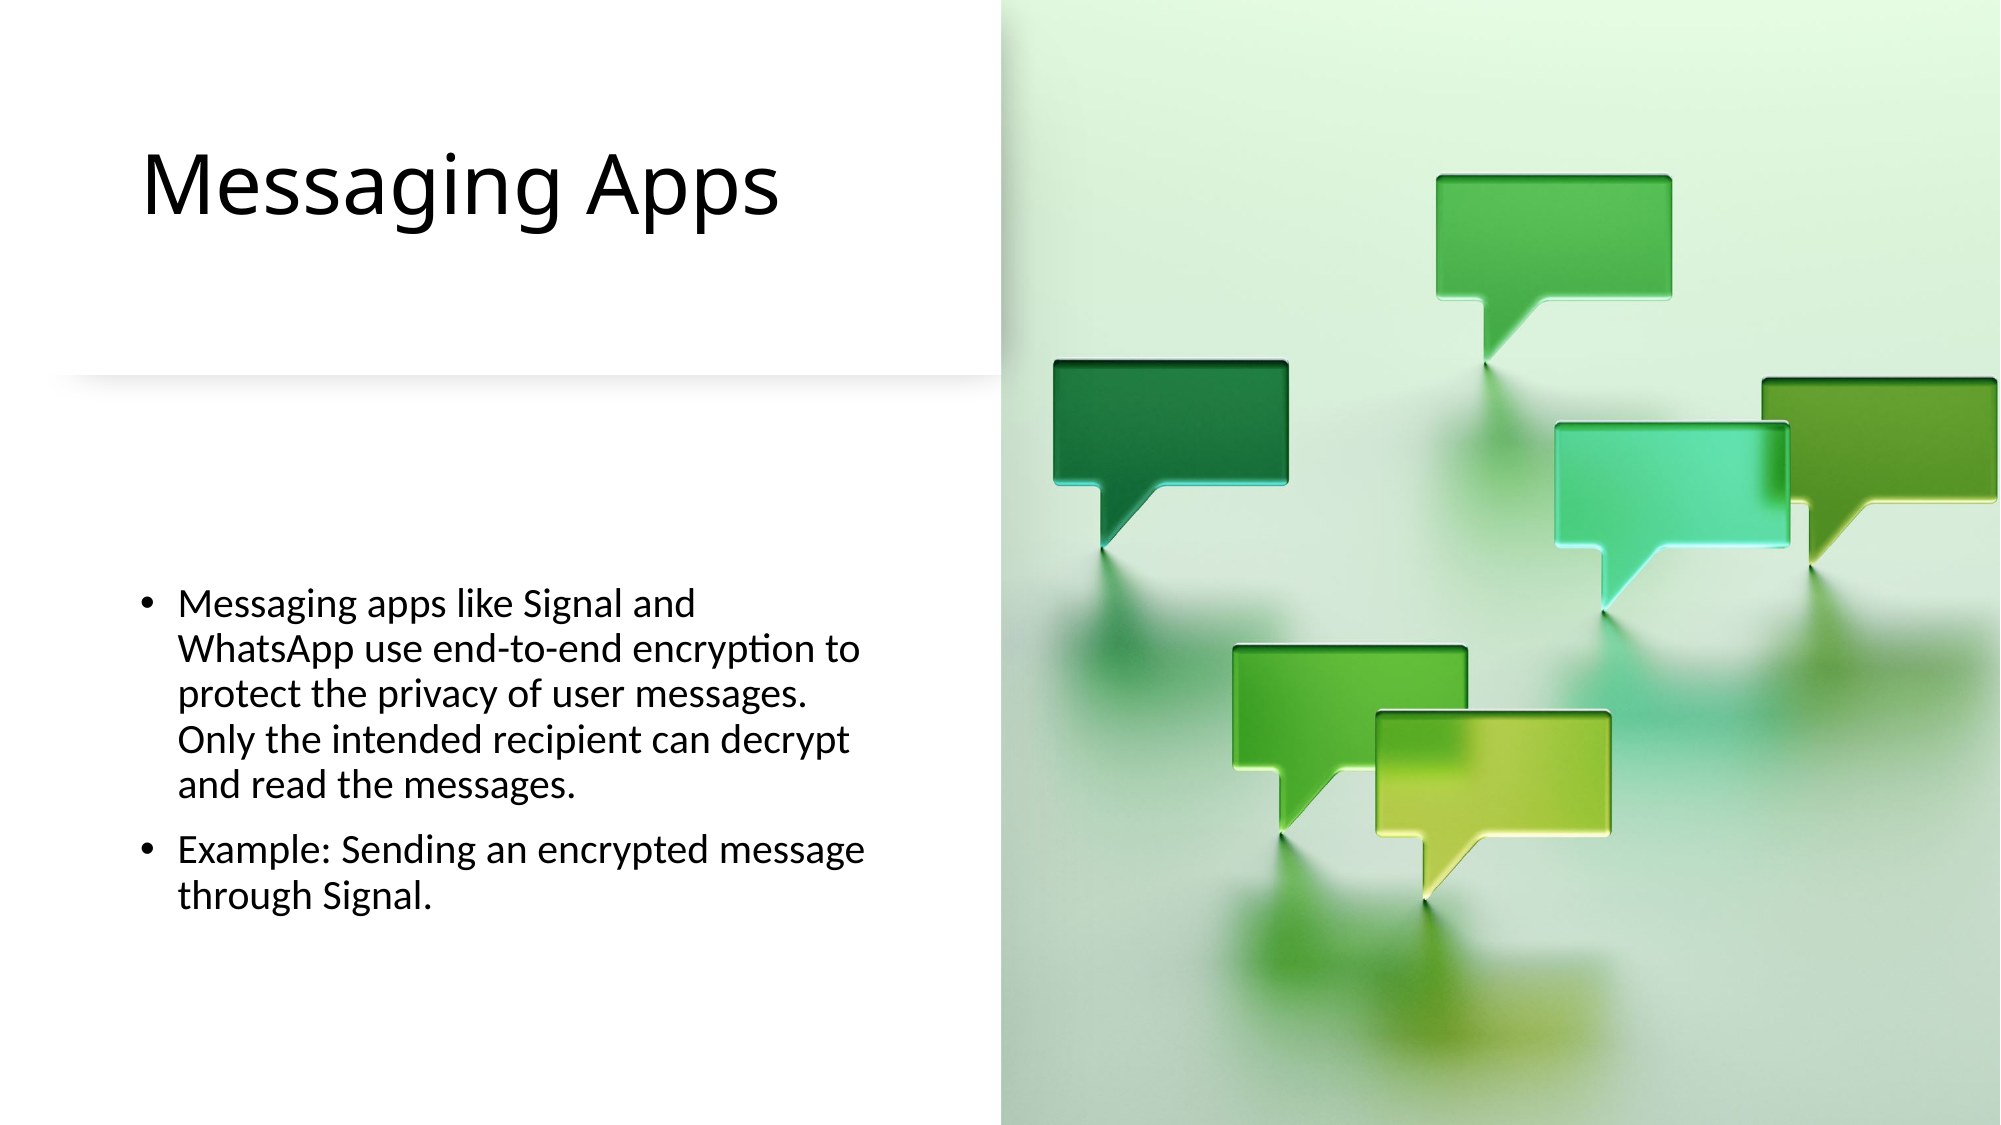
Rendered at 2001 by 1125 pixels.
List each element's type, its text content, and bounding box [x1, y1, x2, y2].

title Messaging Apps [124, 53, 909, 322]
list Messaging apps like Signal and WhatsApp use end-to-end encryption to protect the privacy of user messages. Only the intended recipient can decrypt and read the messages. Example: Sending an encrypted message through Signal. [124, 473, 890, 1027]
text_box [0, 0, 1001, 376]
text_box [0, 376, 1001, 1125]
picture [1001, 0, 2000, 1125]
